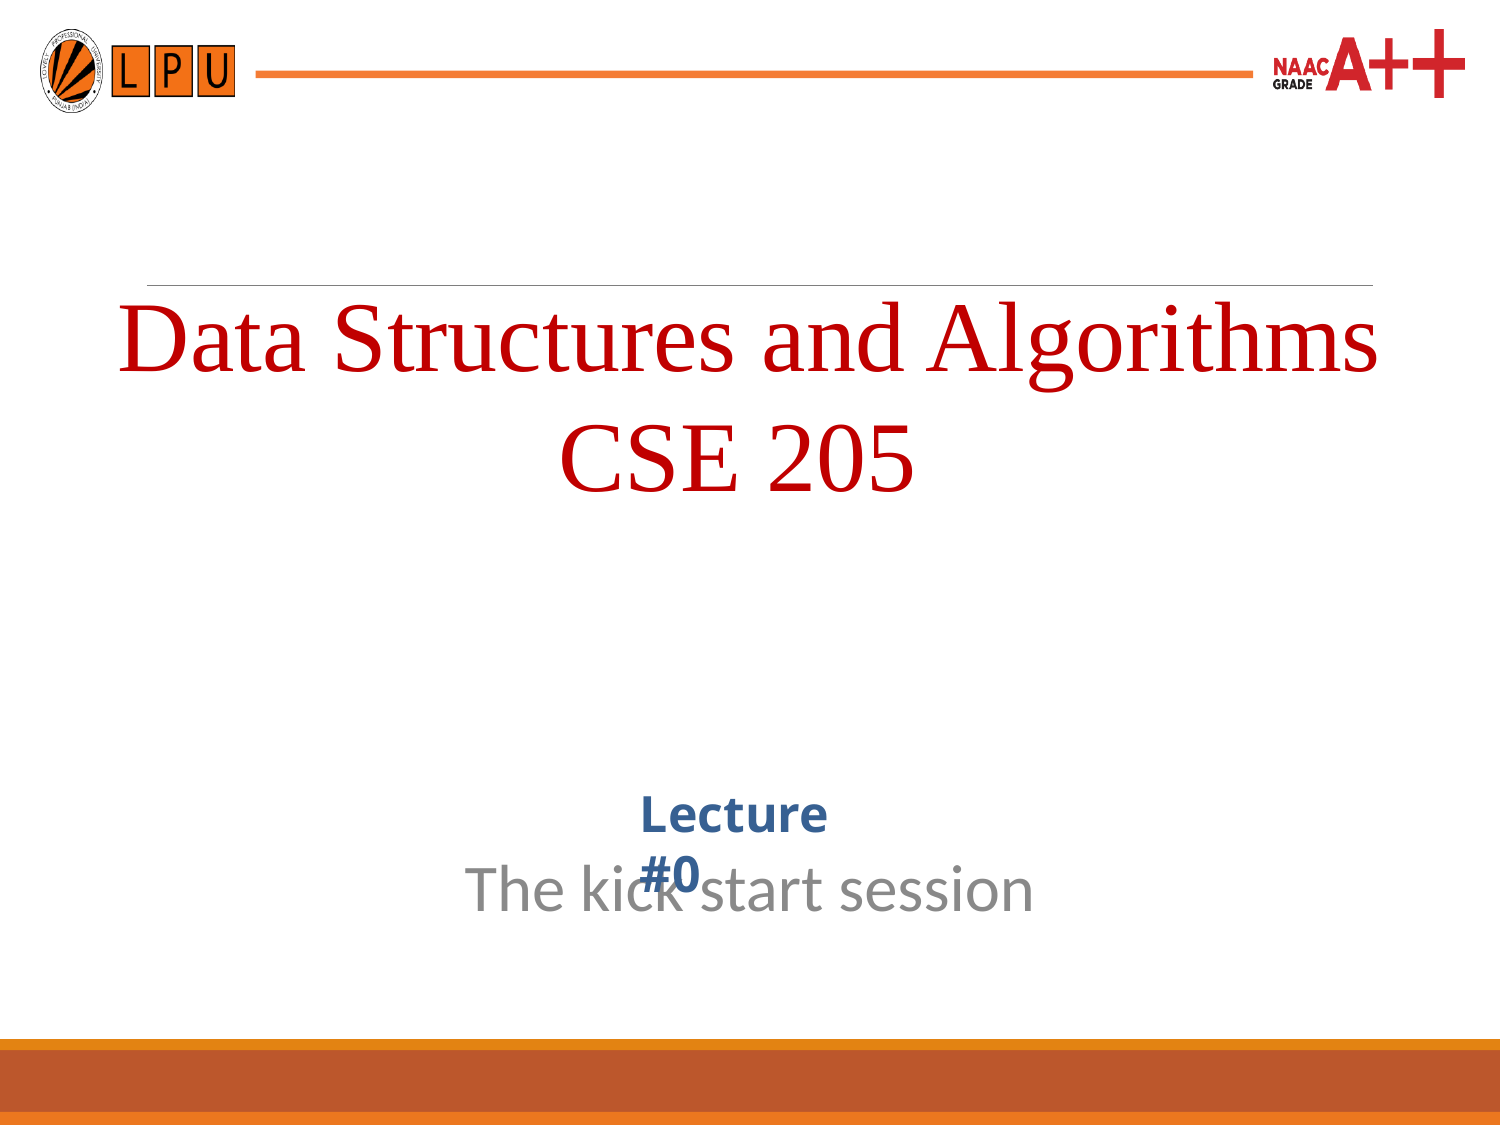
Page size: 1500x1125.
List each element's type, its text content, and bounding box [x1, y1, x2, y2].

title Data Structures and Algorithms CSE 205 [48, 287, 1452, 616]
picture [1273, 29, 1465, 98]
text_box Lecture #0 [624, 774, 916, 910]
subtitle The kick start session [225, 837, 1275, 1125]
picture [40, 29, 235, 113]
